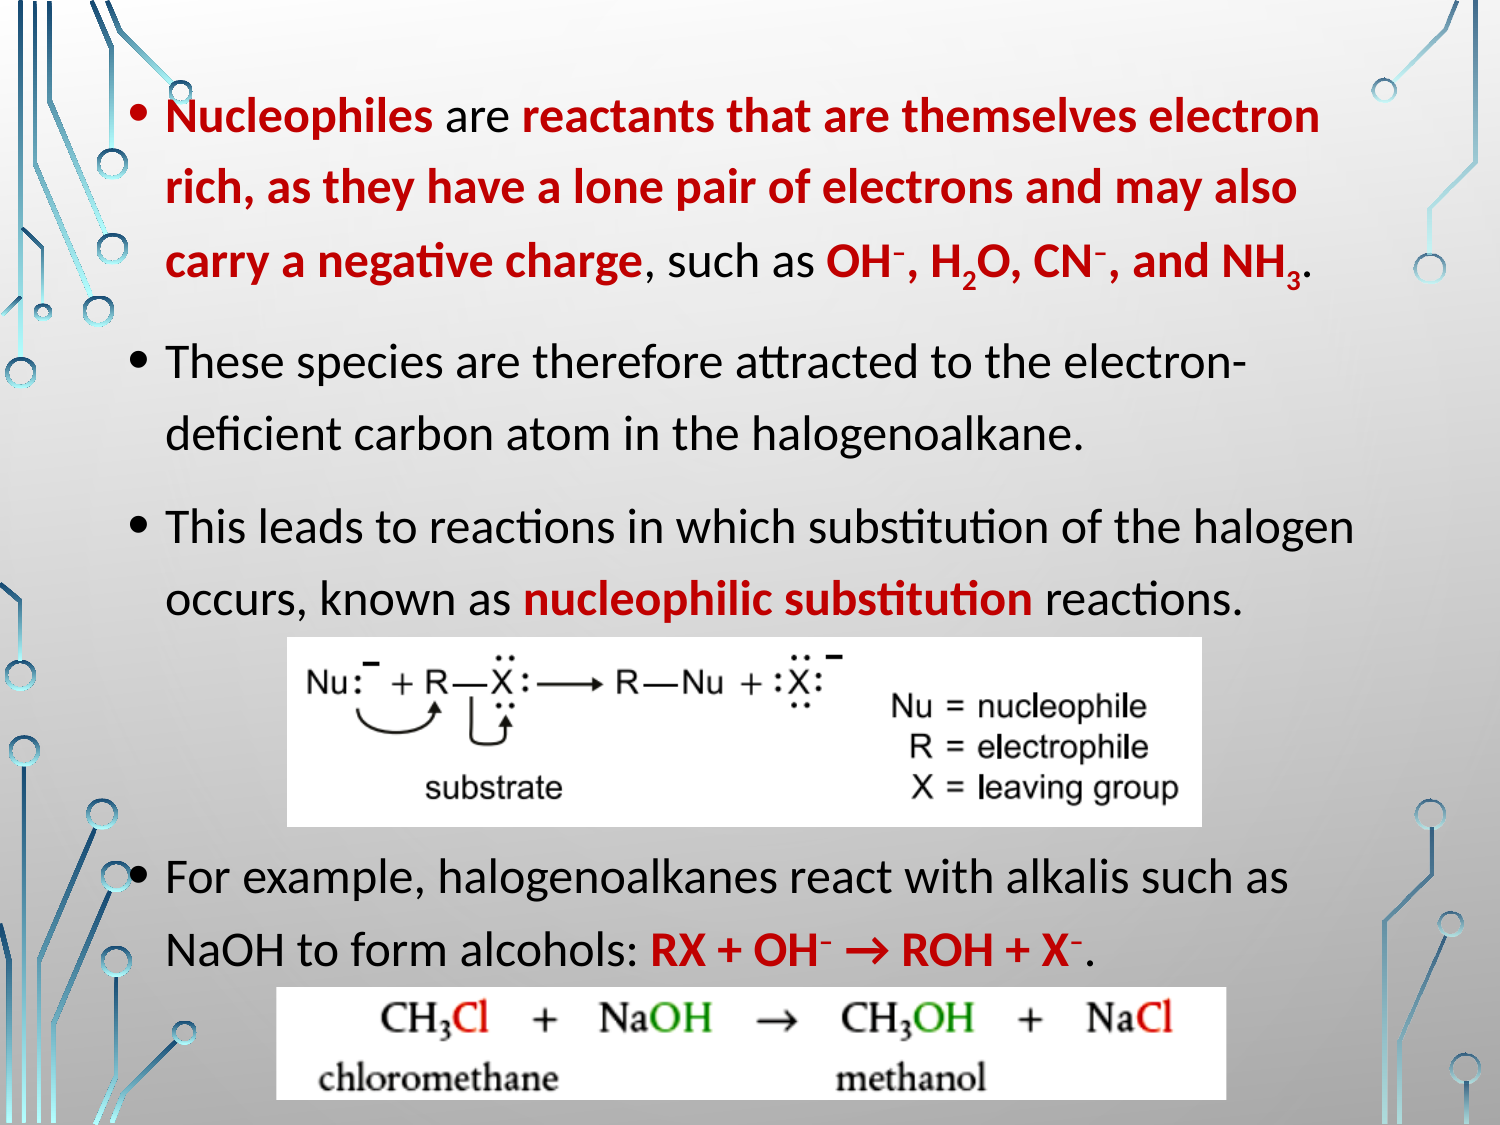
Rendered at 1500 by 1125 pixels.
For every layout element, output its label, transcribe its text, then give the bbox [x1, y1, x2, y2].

picture [287, 637, 1202, 827]
picture [276, 987, 1227, 1100]
list Nucleophiles are reactants that are themselves electron rich, as they have a lone pair of electrons and may also carry a negative charge, such as OH–, H2O, CN–, and NH3. These species are therefore attracted to the electron-deficient carbon atom in the halogenoalkane. This leads to reactions in which substitution of the halogen occurs, known as nucleophilic substitution reactions. For example, halogenoalkanes react with alkalis such as NaOH to form alcohols: RX + OH– → ROH + X–. [112, 62, 1385, 988]
